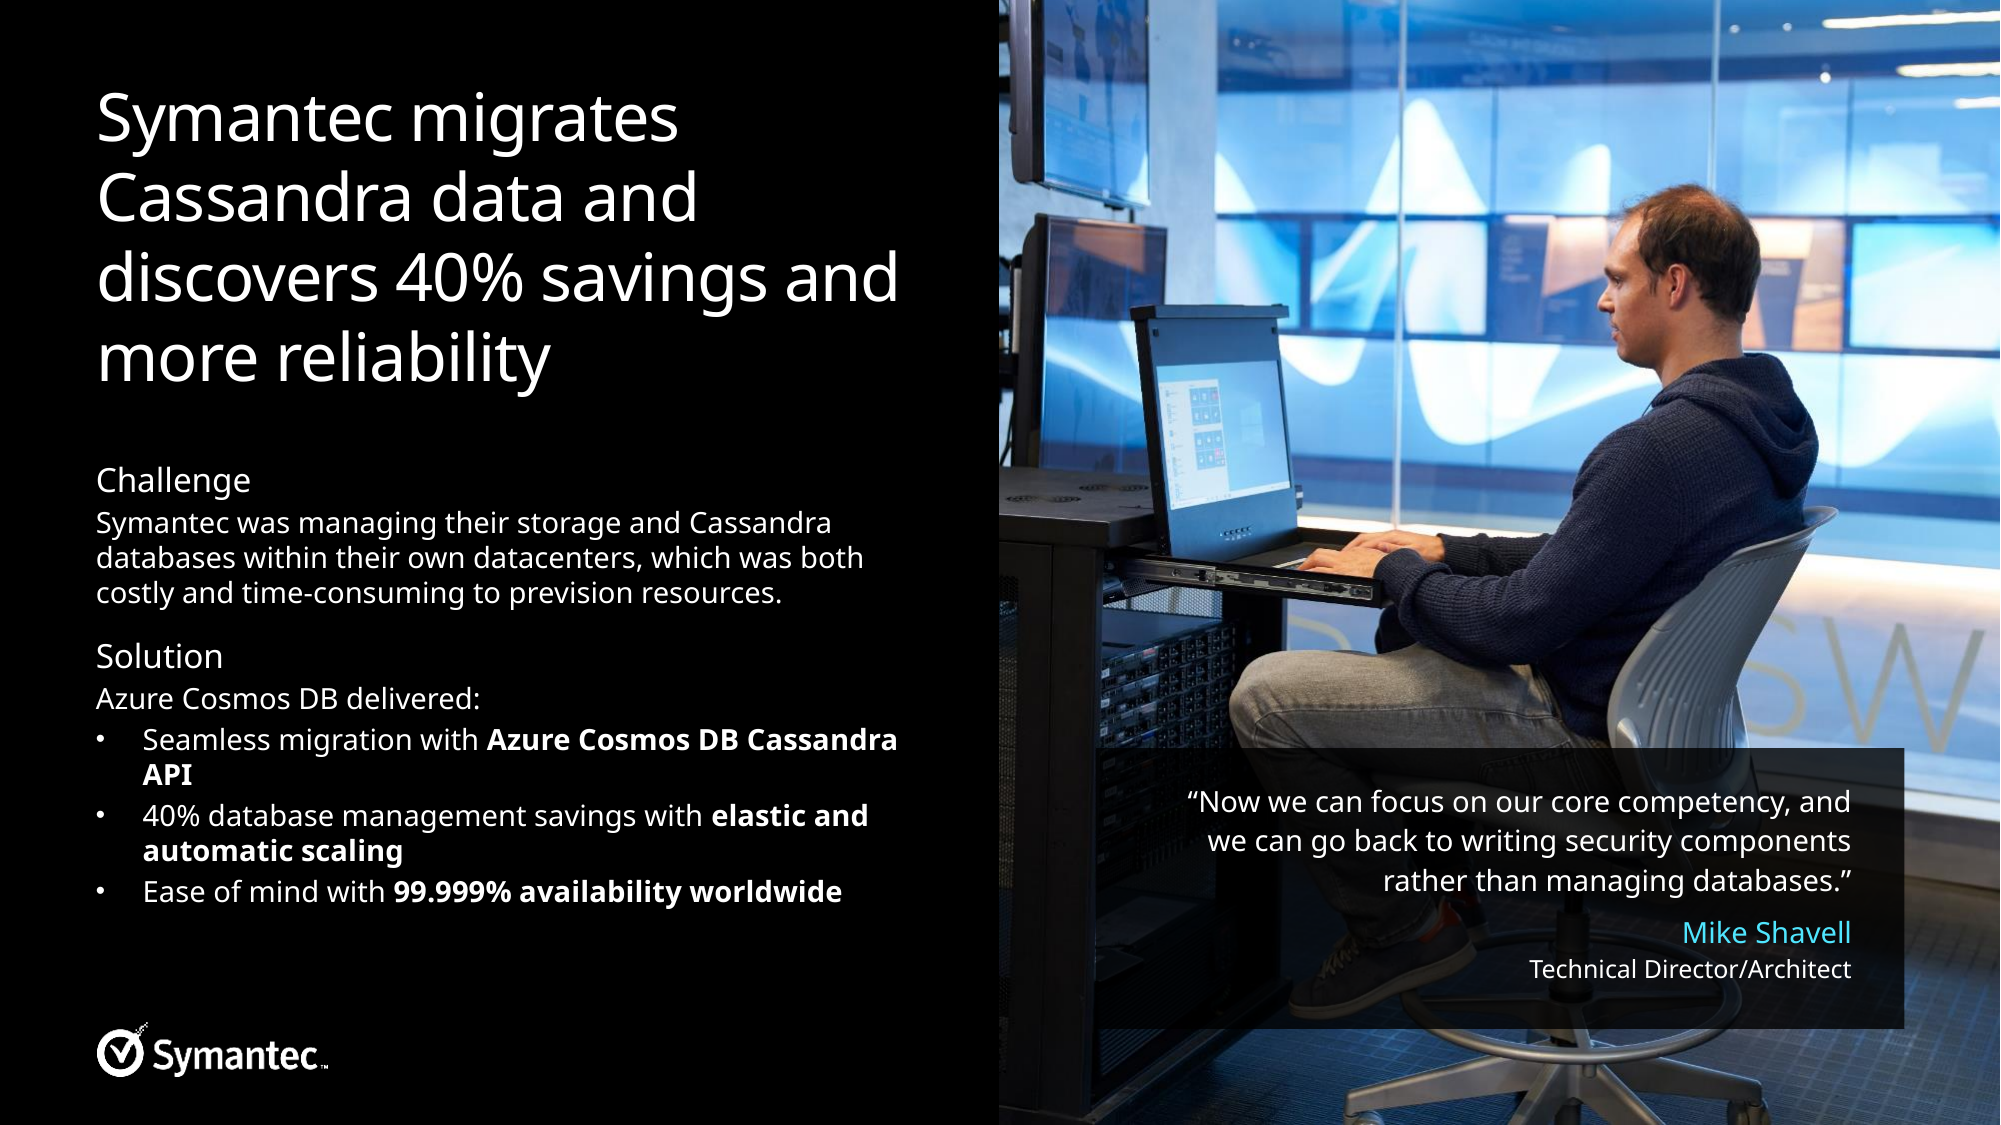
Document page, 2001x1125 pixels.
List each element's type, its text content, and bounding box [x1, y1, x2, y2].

list Challenge Symantec was managing their storage and Cassandra databases within their own datacenters, which was both costly and time-consuming to prevision resources. Solution Azure Cosmos DB delivered: Seamless migration with Azure Cosmos DB Cassandra API 40% database management savings with elastic and automatic scaling Ease of mind with 99.999% availability worldwide [95, 459, 923, 884]
title Symantec migrates Cassandra data and discovers 40% savings and more reliability [96, 75, 923, 399]
picture [96, 1022, 328, 1078]
picture [999, 0, 2000, 1125]
